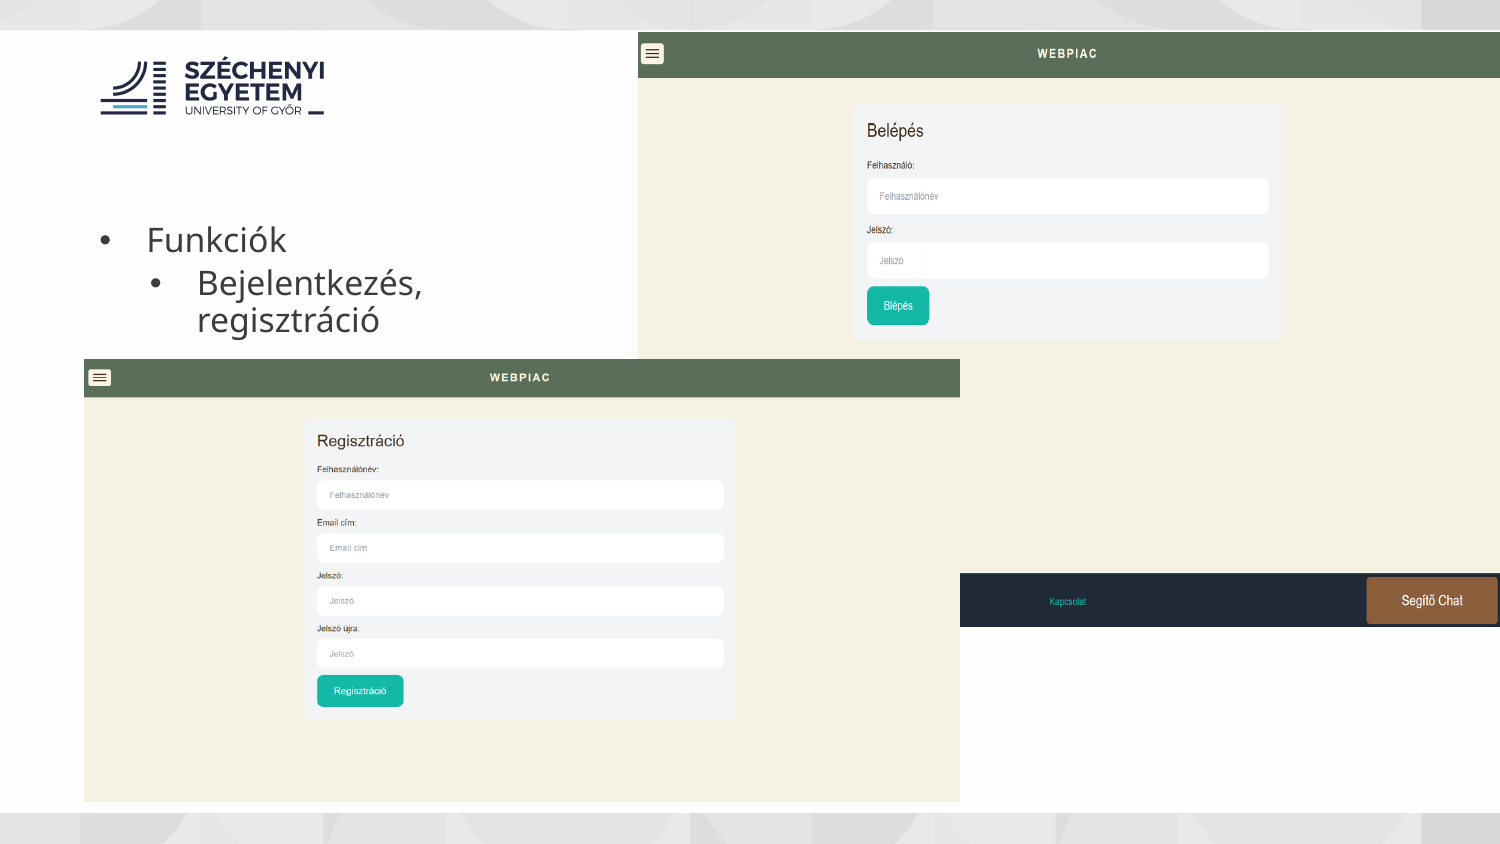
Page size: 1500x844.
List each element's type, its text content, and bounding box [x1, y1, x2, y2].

picture [0, 0, 1500, 844]
list Funkciók Bejelentkezés, regisztráció [84, 216, 519, 264]
